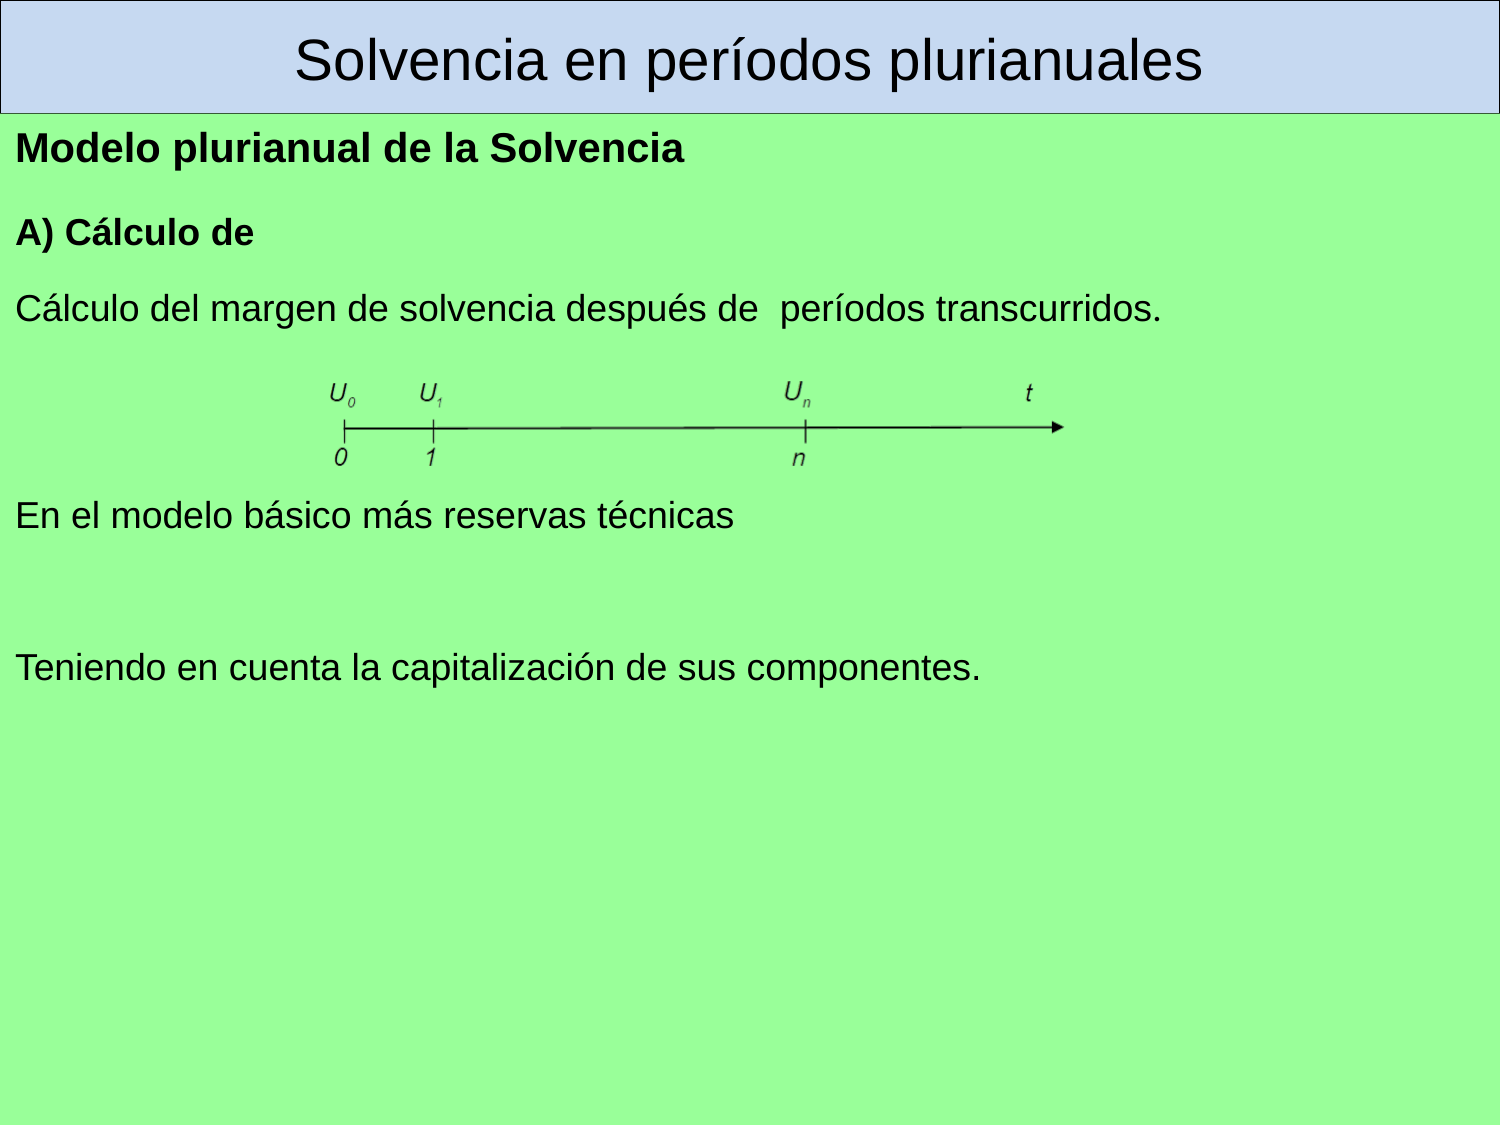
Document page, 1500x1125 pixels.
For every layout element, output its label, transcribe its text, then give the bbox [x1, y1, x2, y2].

title Solvencia en períodos plurianuales [0, 0, 1500, 113]
picture [228, 349, 1174, 502]
